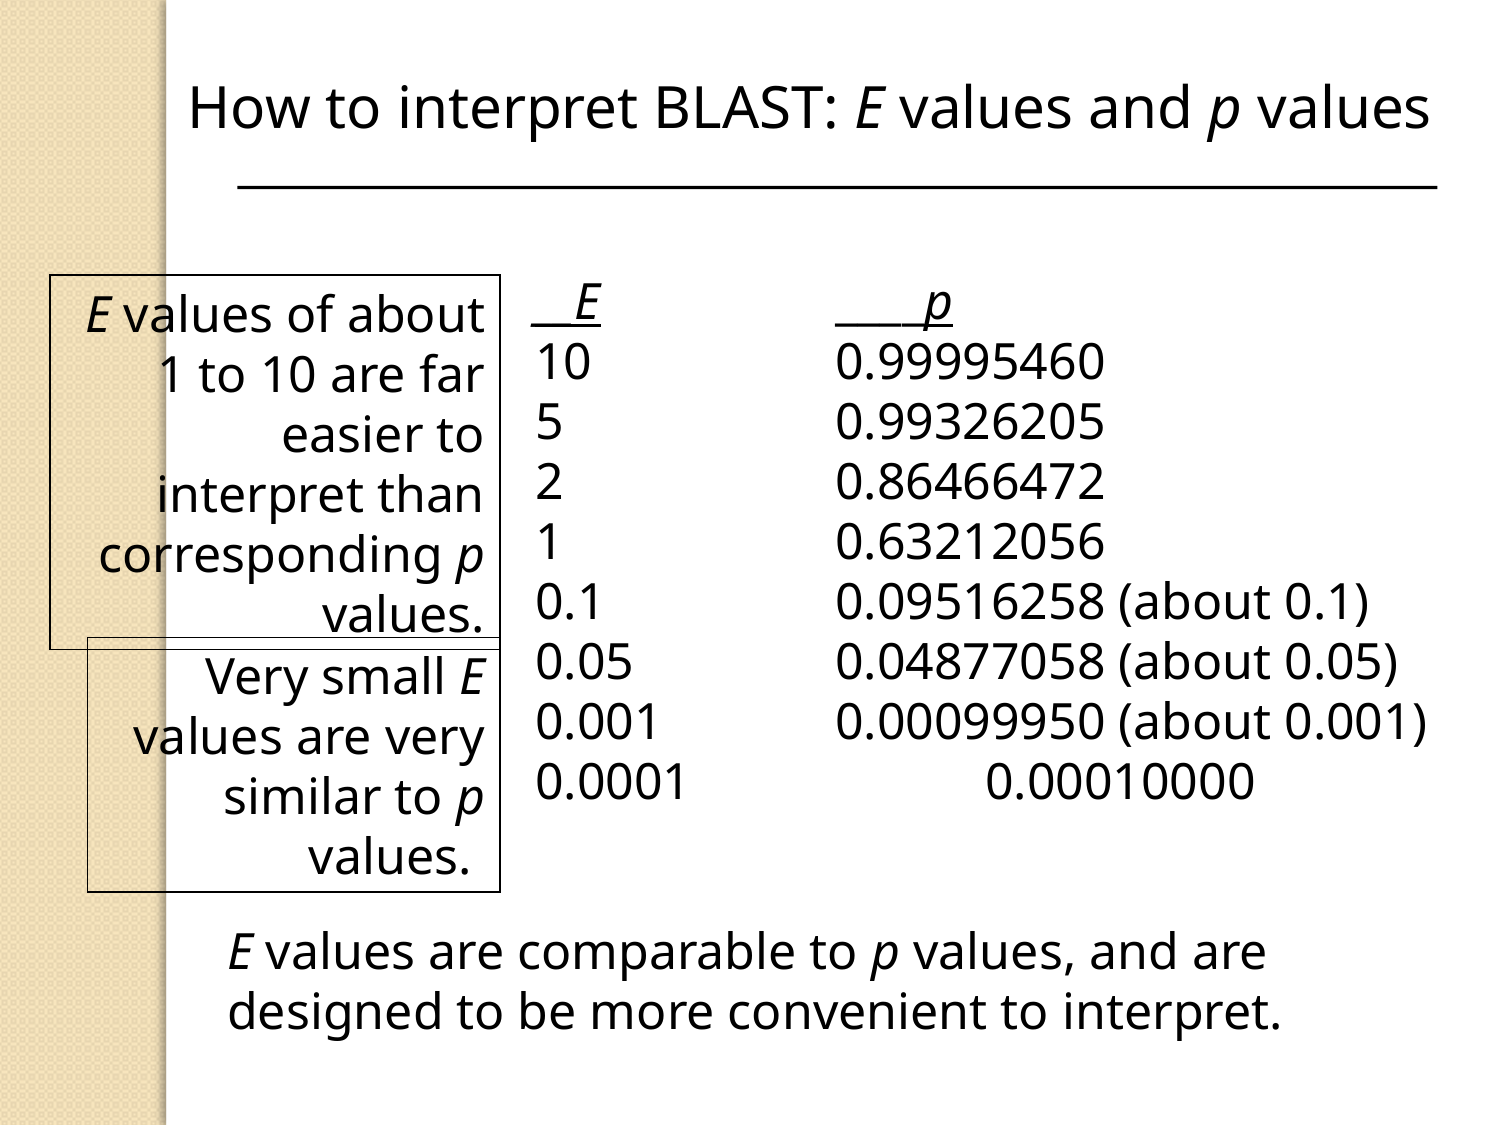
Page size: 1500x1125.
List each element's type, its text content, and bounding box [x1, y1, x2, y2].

text_box E values are comparable to p values, and are designed to be more convenient to interpret. [212, 912, 1438, 1048]
text_box How to interpret BLAST: E values and p values [172, 62, 1447, 148]
text_box __E ____p 10 0.99995460 5 0.99326205 2 0.86466472 1 0.63212056 0.1 0.09516258 (about 0.1) 0.05 0.04877058 (about 0.05) 0.001 0.00099950 (about 0.001) 0.0001 0.00010000 [520, 262, 1442, 818]
text_box Very small E values are very similar to p values. [87, 650, 500, 893]
text_box E values of about 1 to 10 are far easier to interpret than corresponding p values. [49, 274, 500, 650]
